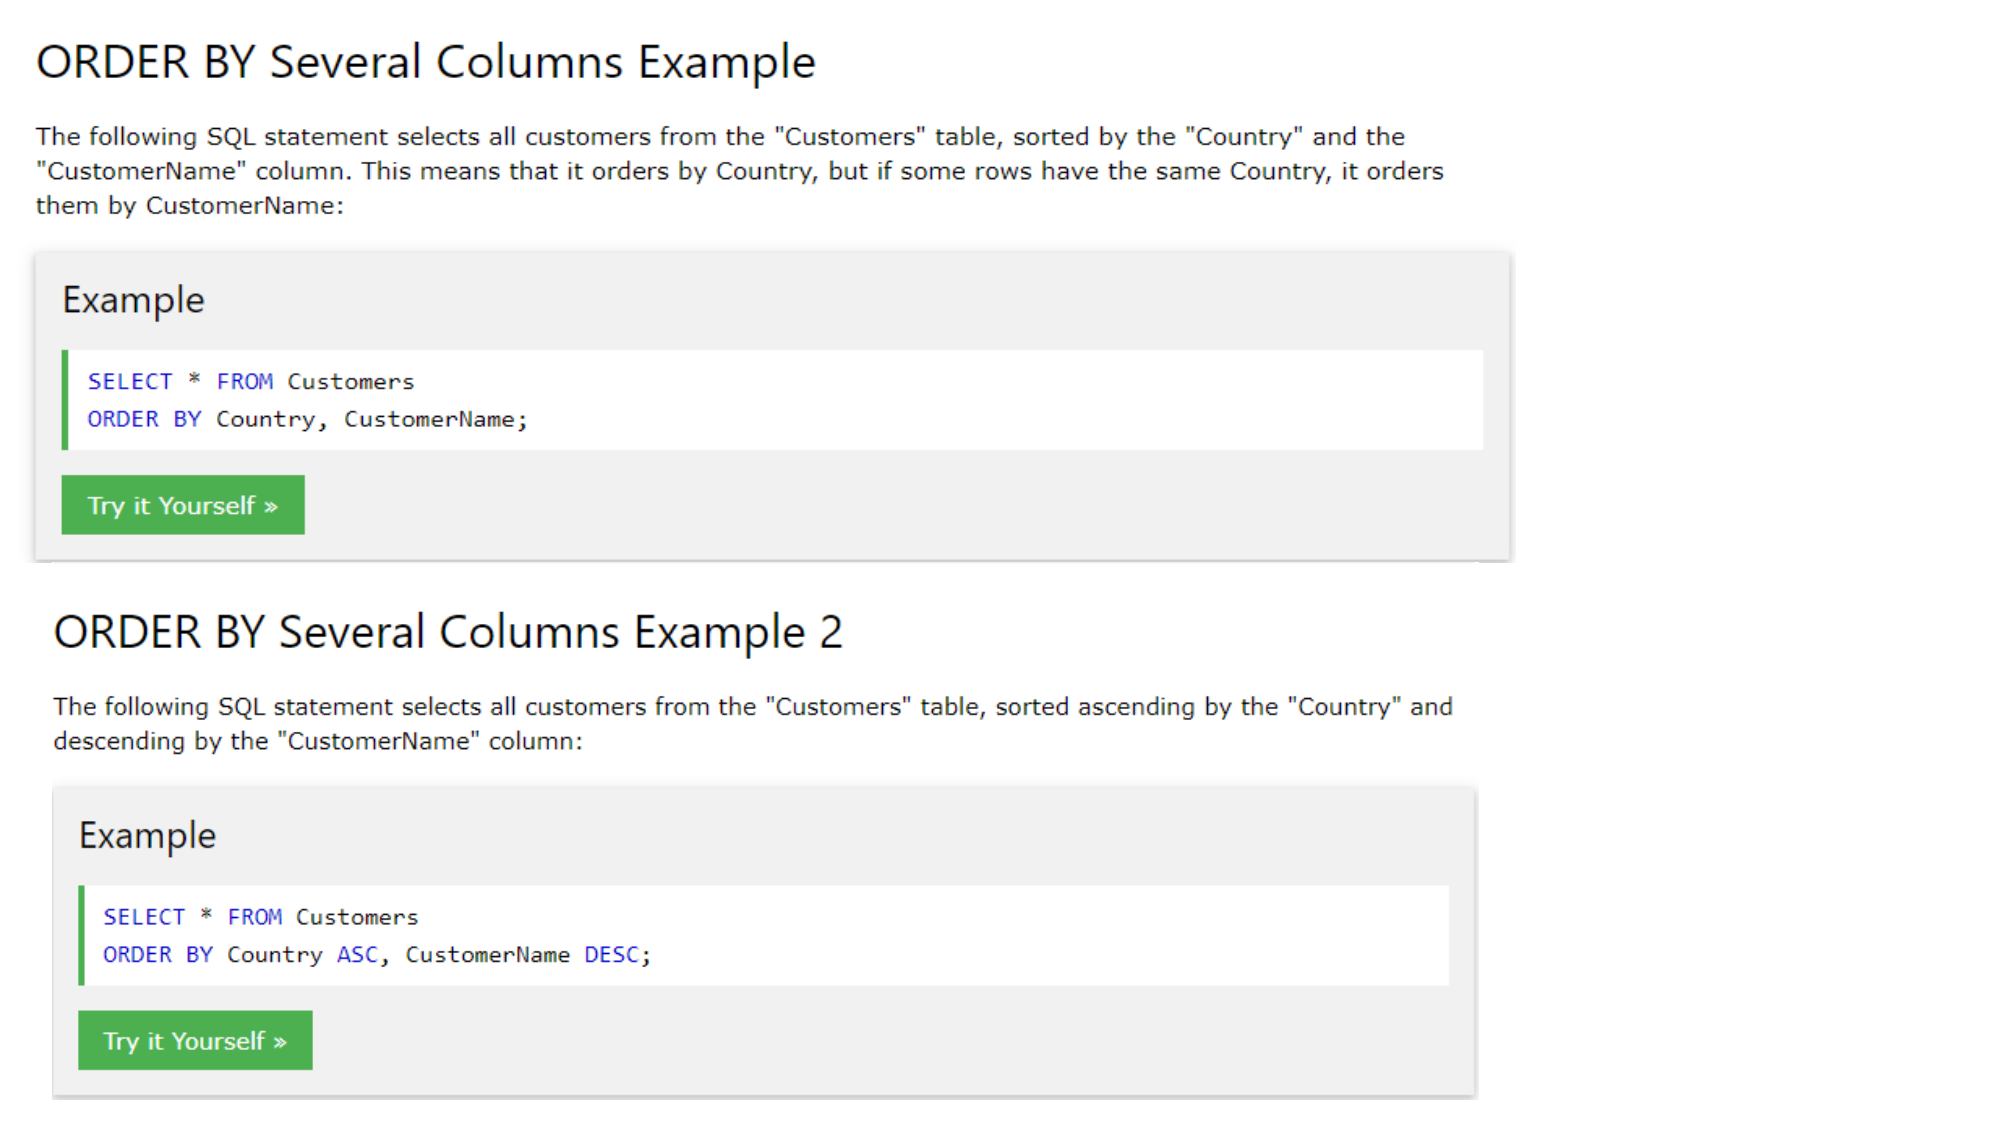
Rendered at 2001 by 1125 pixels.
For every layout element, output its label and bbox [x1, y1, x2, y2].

picture [15, 6, 1516, 1100]
